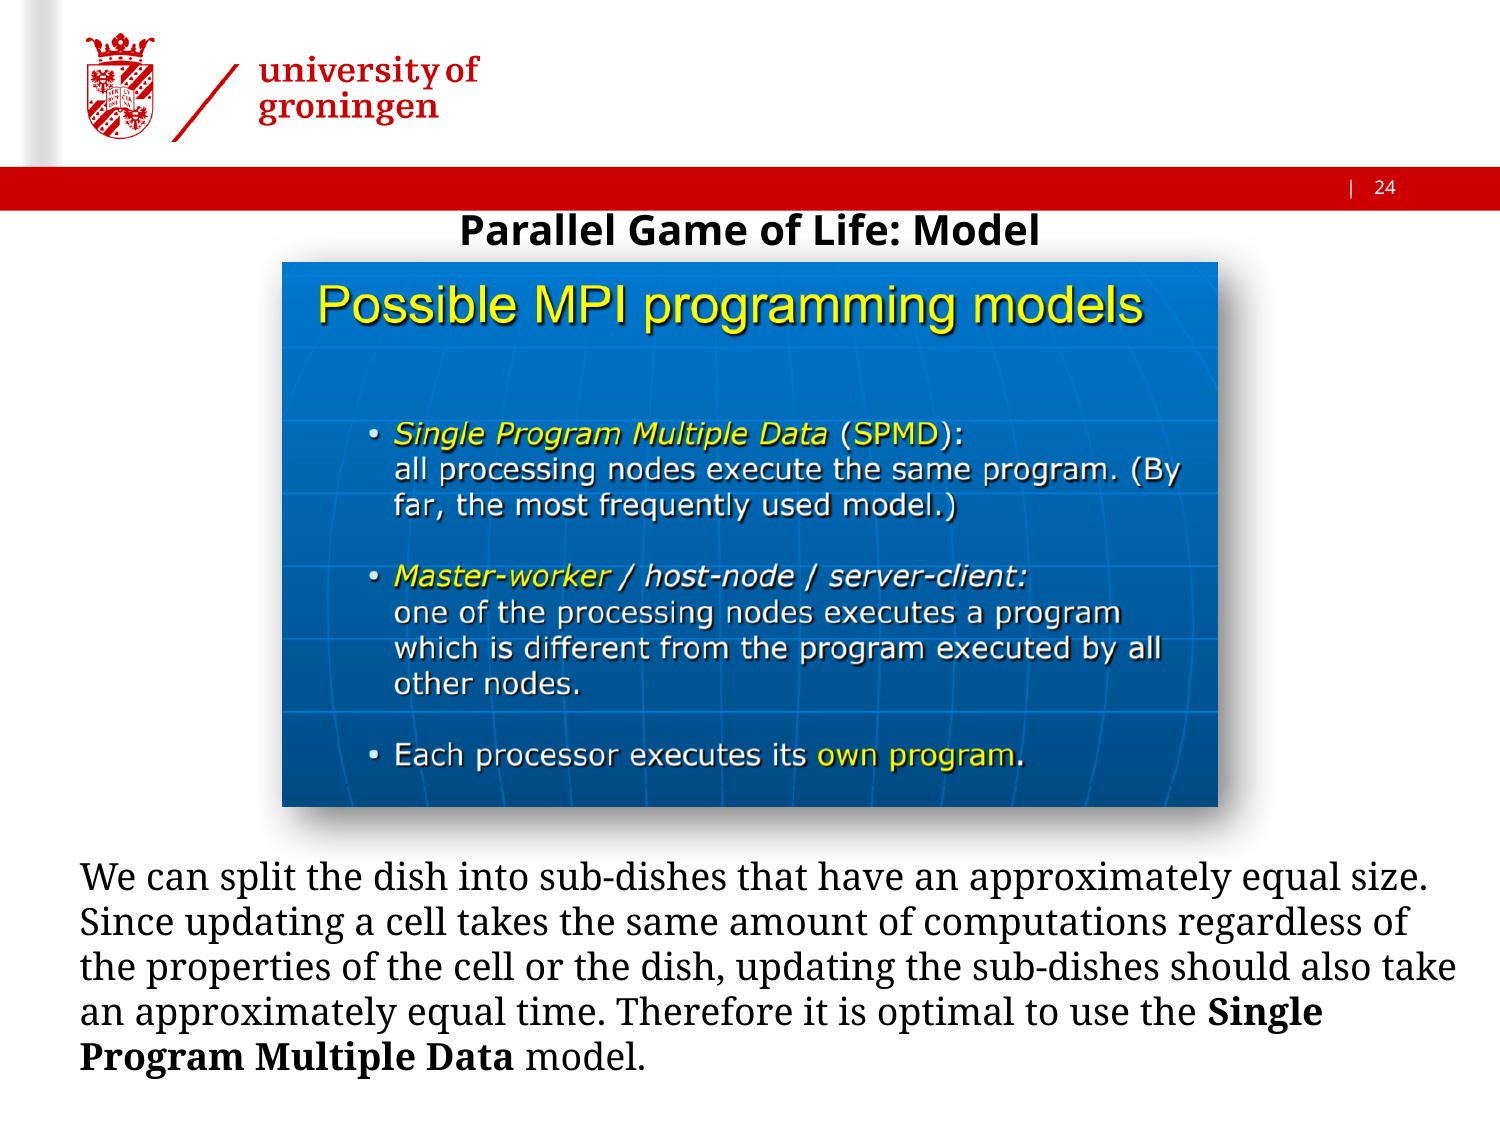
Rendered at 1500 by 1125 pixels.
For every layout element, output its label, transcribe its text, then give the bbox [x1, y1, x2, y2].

table_cell [286, 254, 1228, 262]
text_box We can split the dish into sub-dishes that have an approximately equal size. Since updating a cell takes the same amount of computations regardless of the properties of the cell or the dish, updating the sub-dishes should also take an approximately equal time. Therefore it is optimal to use the Single Program Multiple Data model. [64, 845, 1478, 1086]
text_box Parallel Game of Life: Model [179, 196, 1321, 262]
picture [86, 33, 480, 142]
picture [282, 262, 1218, 808]
